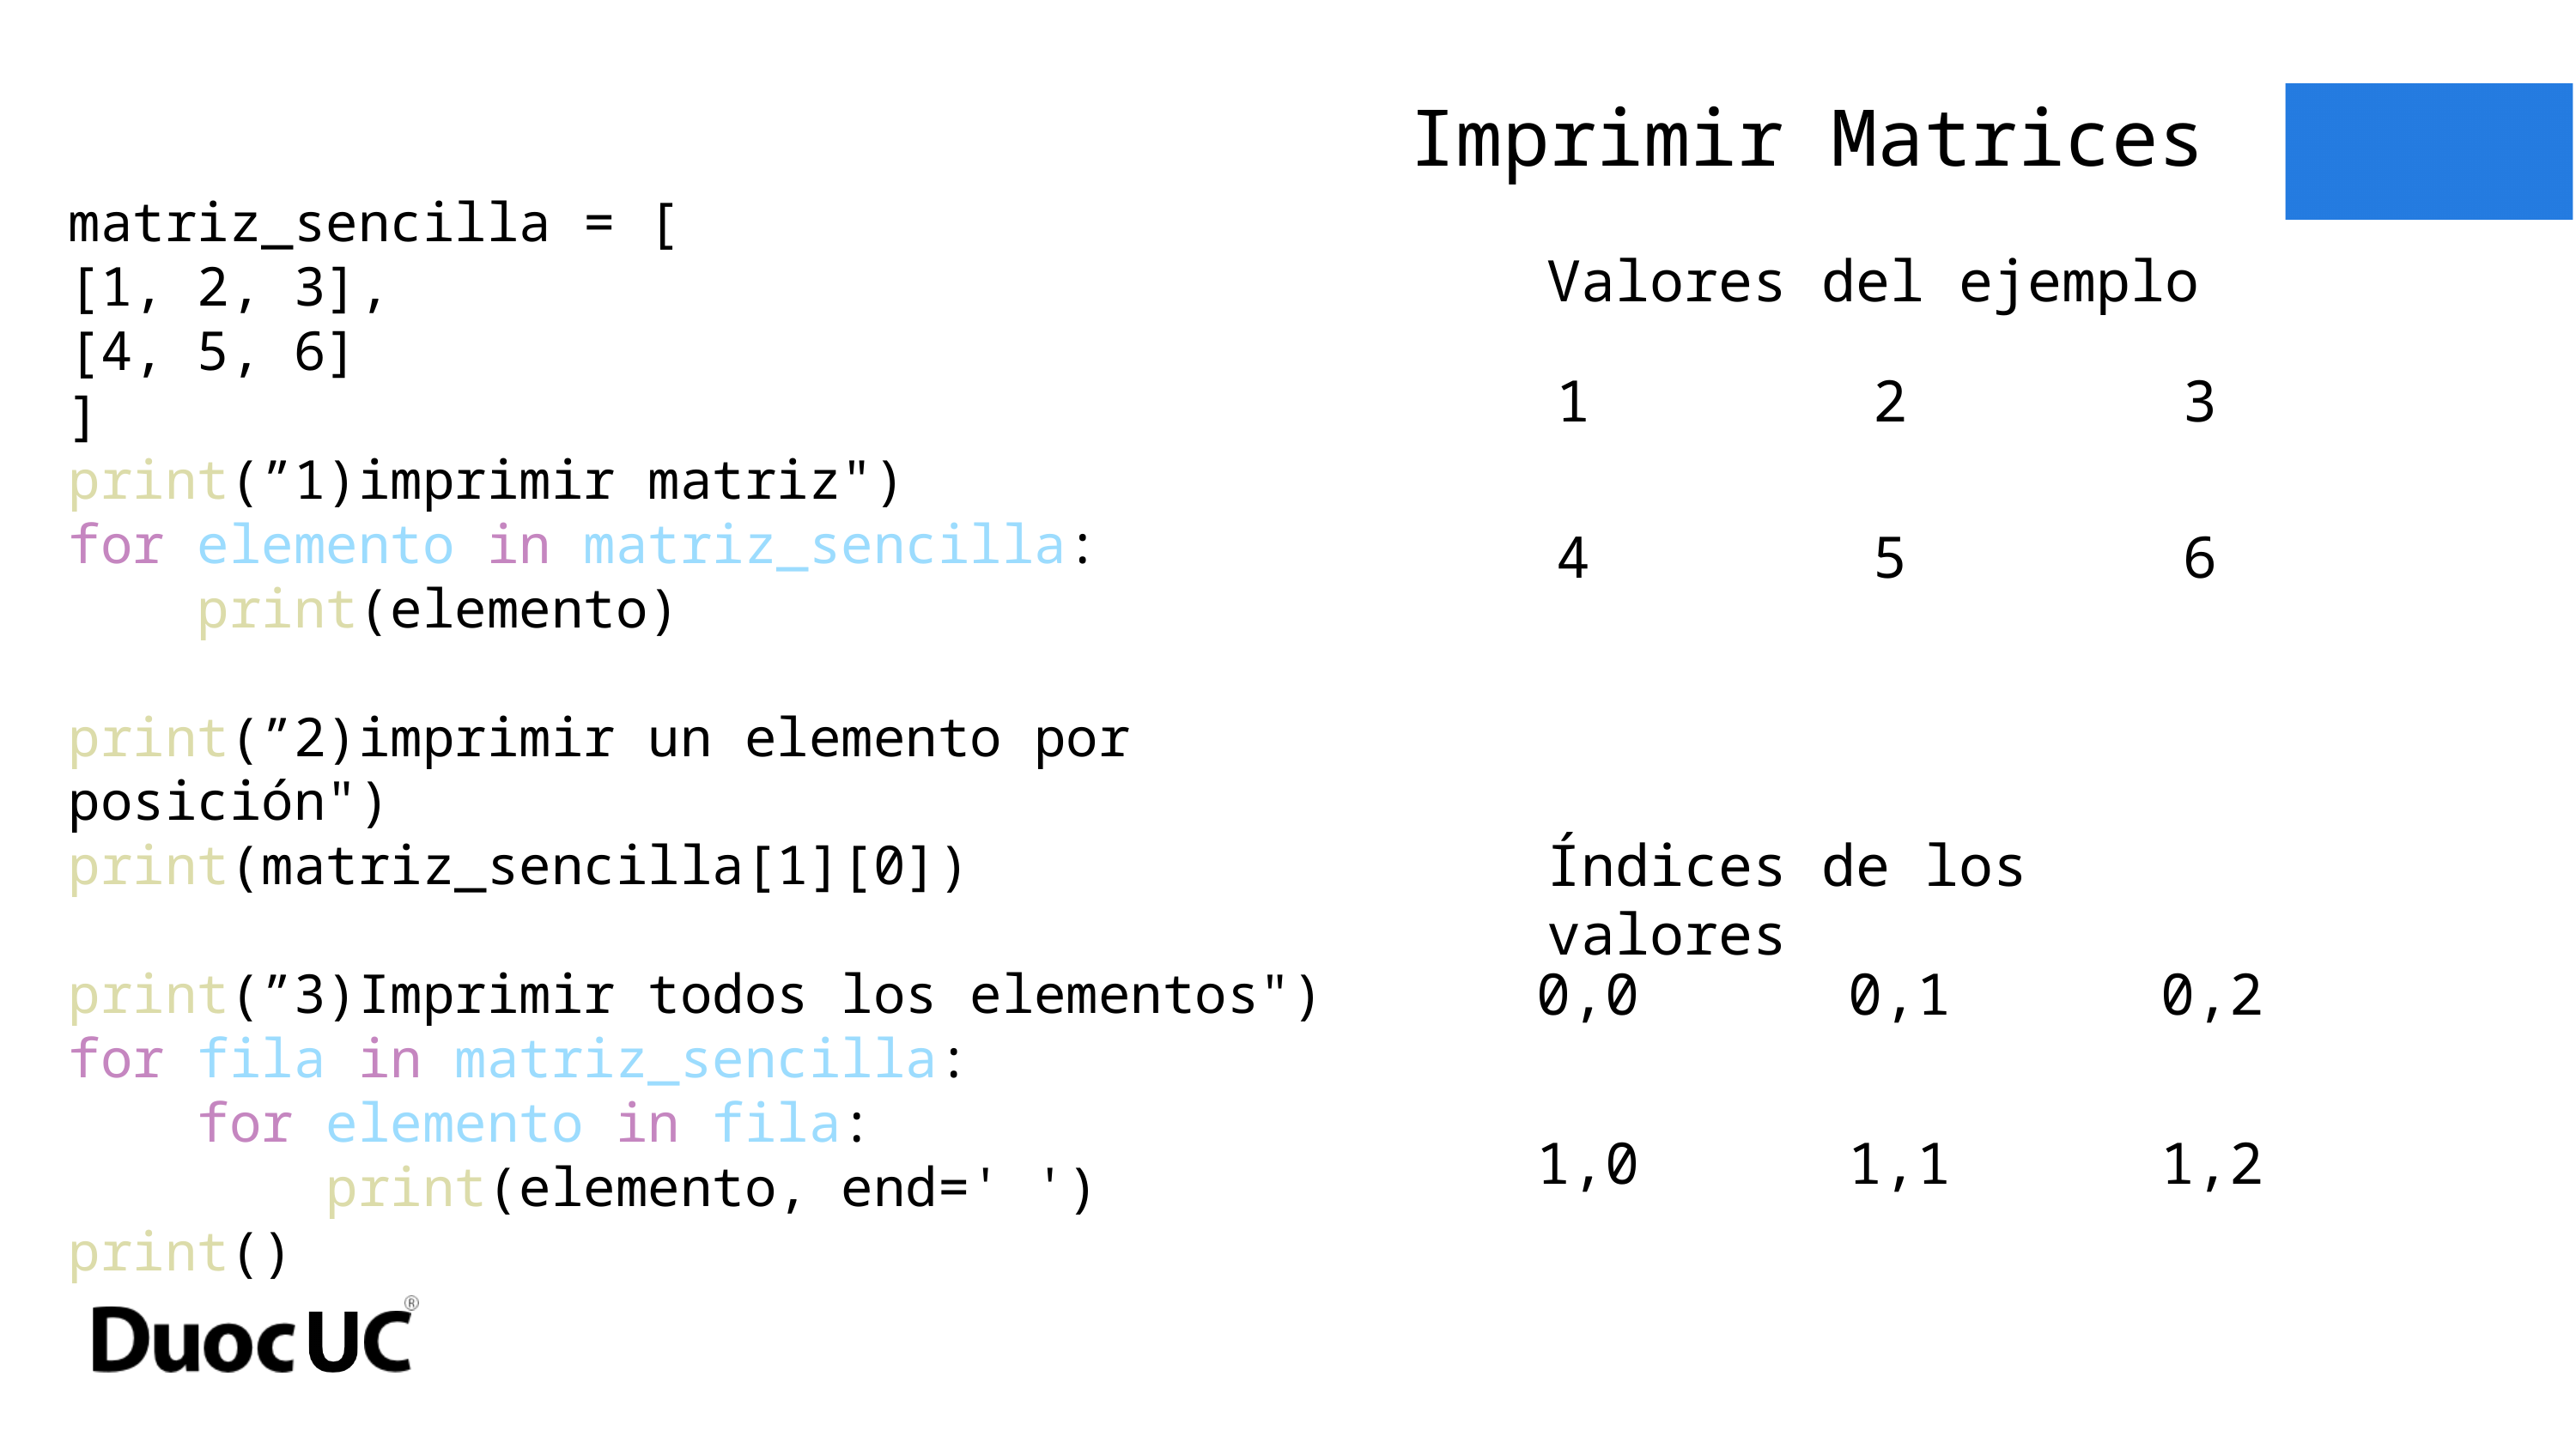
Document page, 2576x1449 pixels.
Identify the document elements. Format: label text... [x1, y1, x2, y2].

table_header 3 [2045, 323, 2355, 476]
table_header 0,0 [1456, 909, 1744, 1076]
table_cell 6 [2045, 476, 2355, 634]
table_header 0,1 [1744, 973, 2056, 1076]
table_cell 1,0 [1456, 1076, 1744, 1246]
text_box matriz_sencilla = [ [1, 2, 3], [4, 5, 6] ] print(”1)imprimir matriz") for elemento in matriz_sencilla: print(elemento) print(”2)imprimir un elemento por posición") print(matriz_sencilla[1][0]) print(”3)Imprimir todos los elementos") for fila in matriz_sencilla: for elemento in fila: print(elemento, end=' ') print() [56, 181, 1456, 1288]
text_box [93, 1306, 295, 1373]
text_box [2285, 83, 2573, 221]
text_box [308, 1312, 358, 1373]
table_header 0,2 [2056, 909, 2368, 1076]
text_box Índices de los valores [1534, 822, 2286, 973]
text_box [404, 1295, 420, 1311]
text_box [363, 1311, 411, 1373]
table_header 2 [1735, 323, 2045, 476]
table_cell 5 [1735, 476, 2045, 634]
table_cell 1,2 [2056, 1076, 2368, 1246]
text_box Imprimir Matrices [53, 88, 2205, 182]
text_box Valores del ejemplo [1534, 238, 2290, 320]
table_header 1 [1456, 323, 1735, 476]
table_cell 1,1 [1744, 1076, 2056, 1246]
table_cell 4 [1456, 476, 1735, 634]
